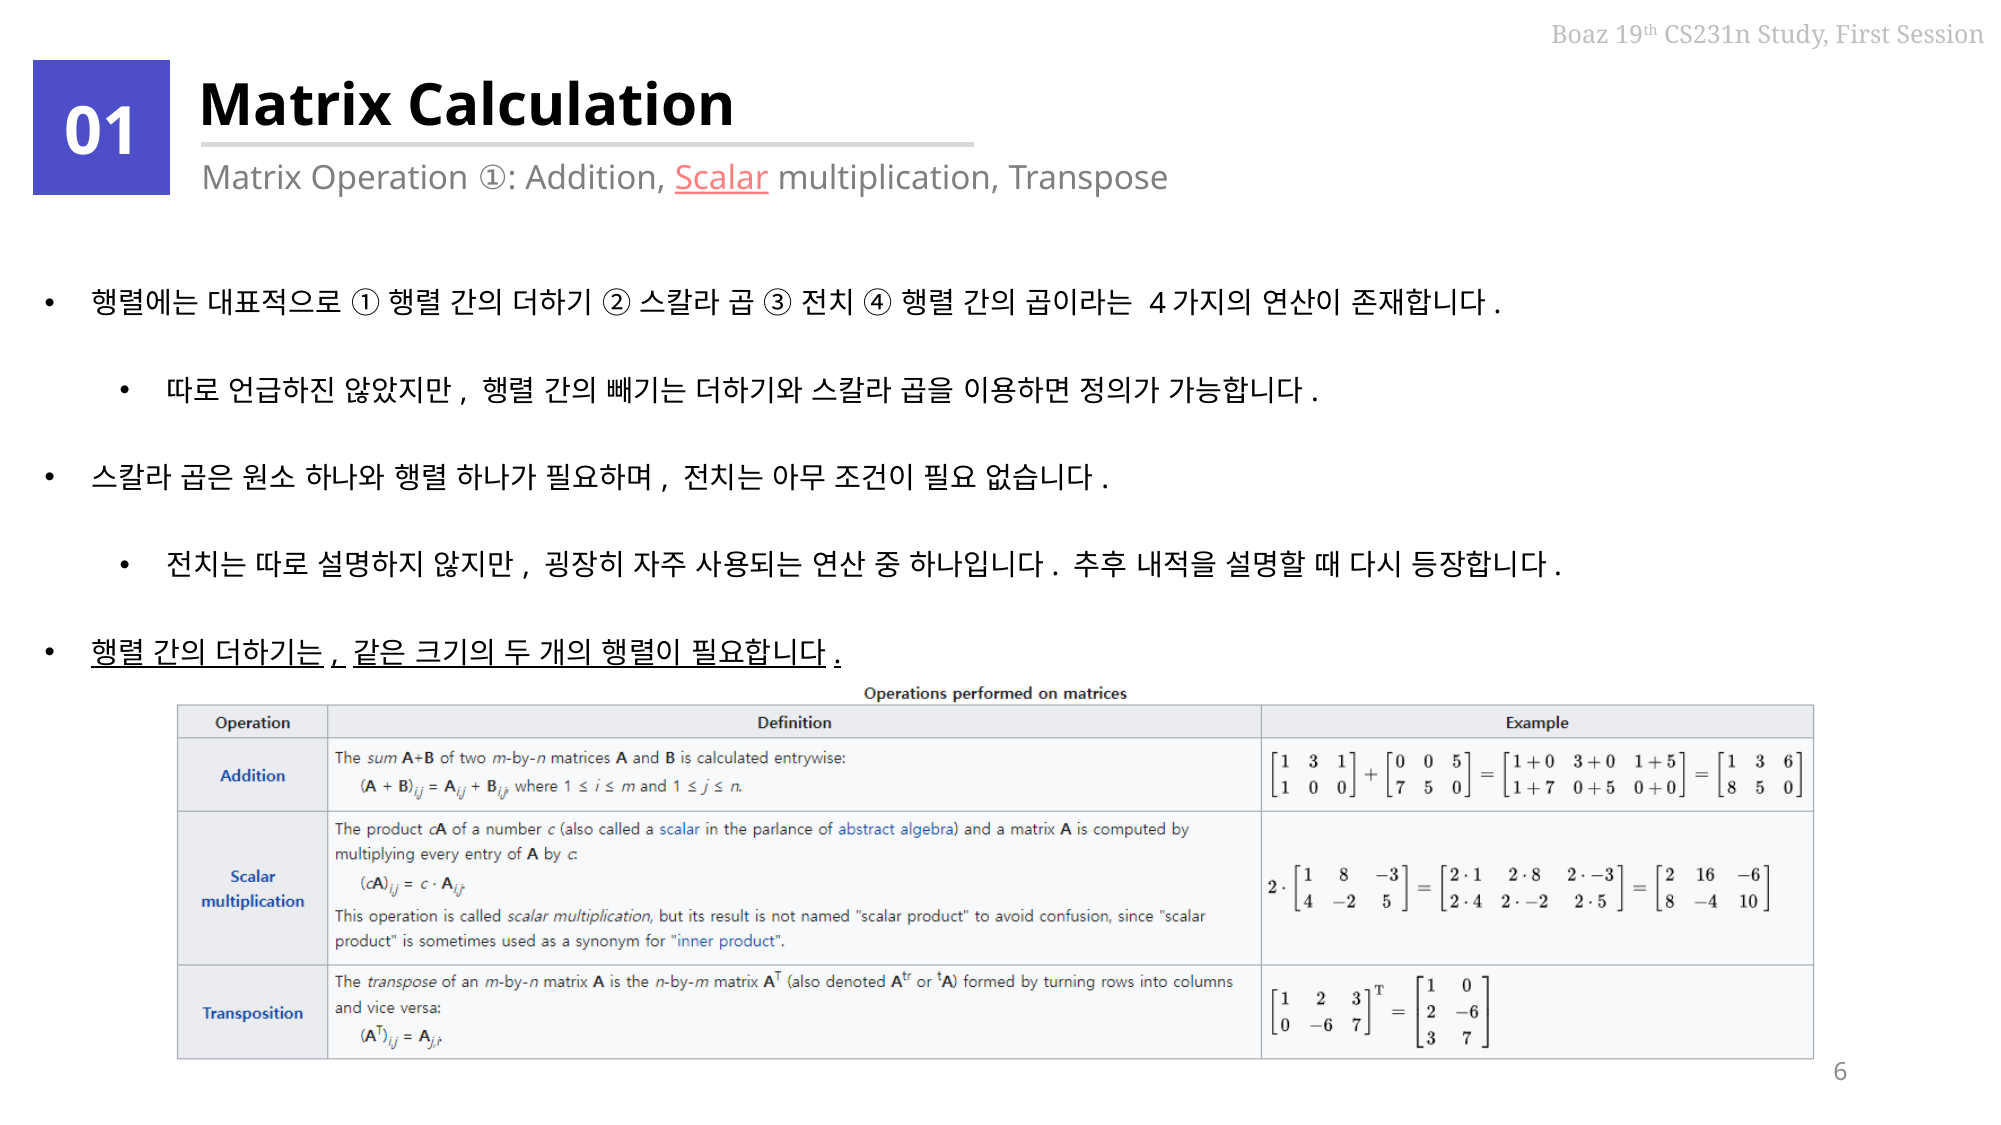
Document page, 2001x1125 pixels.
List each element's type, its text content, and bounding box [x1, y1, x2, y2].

slide_number 5 [1412, 1042, 1863, 1103]
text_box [29, 59, 1231, 245]
text_box 행렬에는 대표적으로 ① 행렬 간의 더하기 ② 스칼라 곱 ③ 전치 ④ 행렬 간의 곱이라는 4가지의 연산이 존재합니다. 따로 언급하진 않았지만, 행렬 간의 빼기는 더하기와 스칼라 곱을 이용하면 정의가 가능합니다. 스칼라 곱은 원소 하나와 행렬 하나가 필요하며, 전치는 아무 조건이 필요 없습니다. 전치는 따로 설명하지 않지만, 굉장히 자주 사용되는 연산 중 하나입니다. 추후 내적을 설명할 때 다시 등장합니다. 행렬 간의 더하기는, 같은 크기의 두 개의 행렬이 필요합니다. [29, 224, 1968, 677]
picture [168, 674, 1830, 1073]
